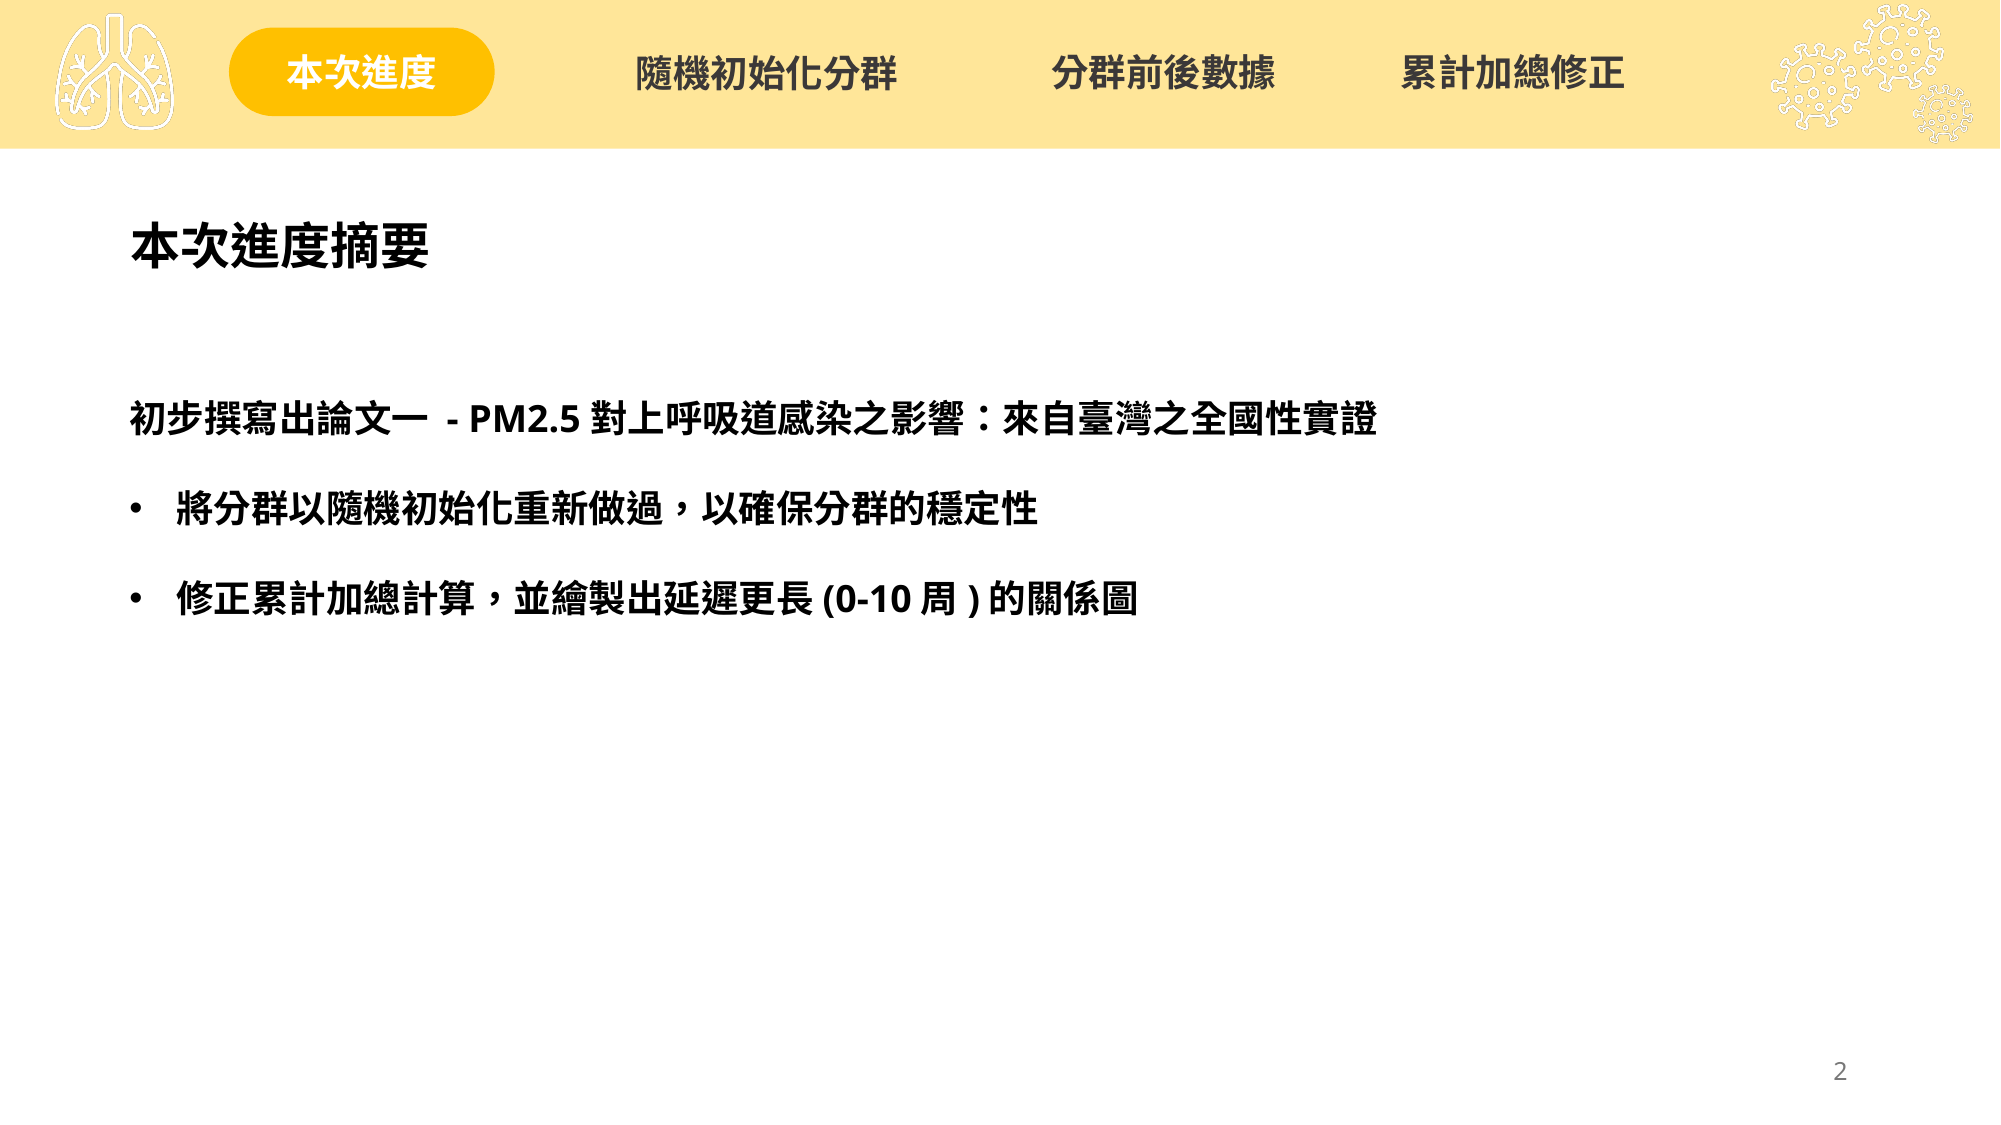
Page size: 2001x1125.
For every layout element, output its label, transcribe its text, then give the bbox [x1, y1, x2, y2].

text_box [0, 0, 2000, 150]
slide_number 2 [1412, 1042, 1863, 1103]
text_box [1030, 27, 1298, 117]
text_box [228, 26, 496, 117]
picture [1770, 2, 1974, 144]
text_box 本次進度摘要 [116, 207, 446, 283]
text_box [1379, 26, 1647, 117]
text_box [602, 27, 924, 118]
picture [54, 12, 174, 132]
text_box 初步撰寫出論文一 - PM2.5對上呼吸道感染之影響：來自臺灣之全國性實證 將分群以隨機初始化重新做過，以確保分群的穩定性 修正累計加總計算，並繪製出延遲更長(0-10周)的關係圖 [114, 342, 1884, 628]
